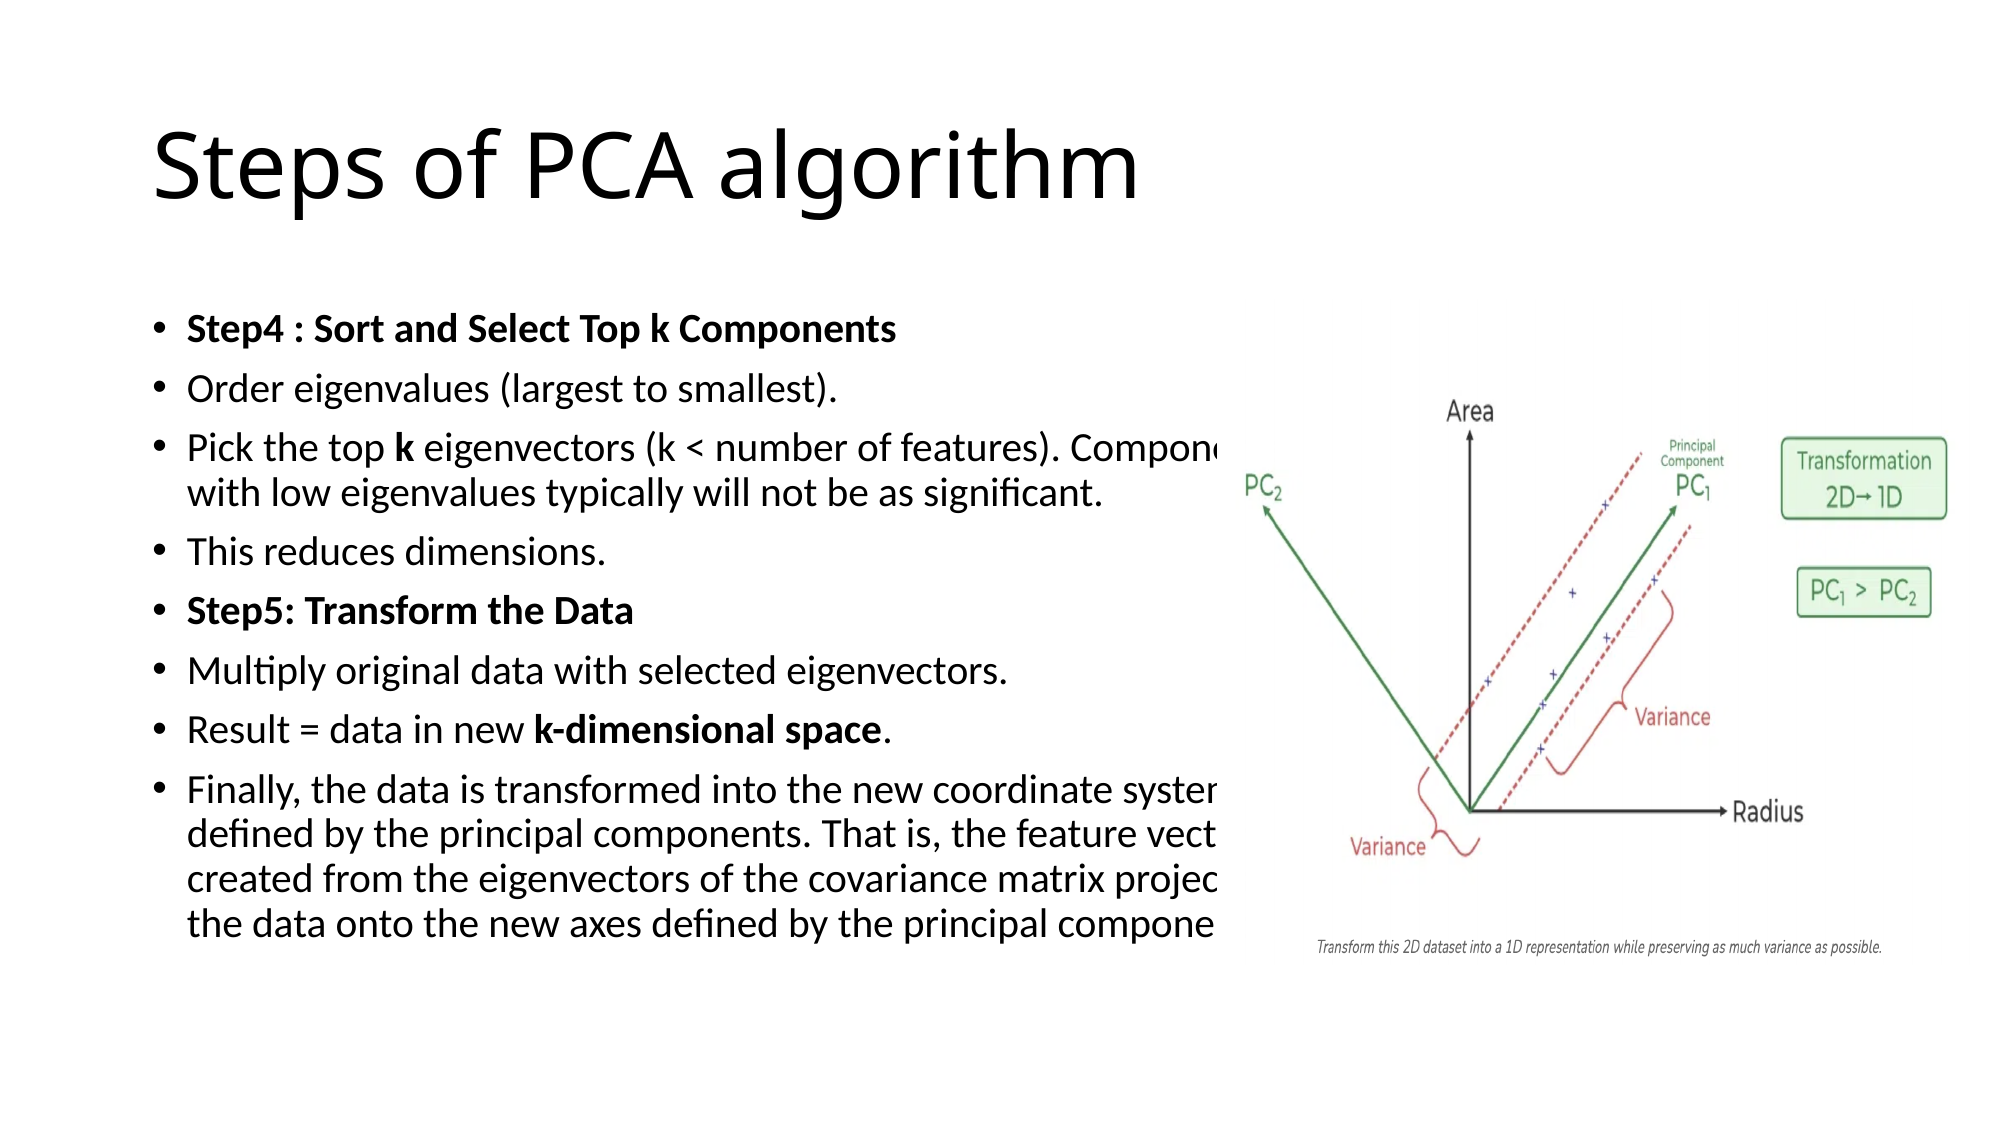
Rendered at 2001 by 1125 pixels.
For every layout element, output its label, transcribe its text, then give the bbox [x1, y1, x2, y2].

title Steps of PCA algorithm [137, 59, 1863, 278]
picture [1217, 299, 1970, 965]
list Step4 : Sort and Select Top k Components Order eigenvalues (largest to smallest). Pick the top k eigenvectors (k < number of features). Components with low eigenvalues typically will not be as significant. This reduces dimensions. Step5: Transform the Data Multiply original data with selected eigenvectors. Result = data in new k-dimensional space. Finally, the data is transformed into the new coordinate system defined by the principal components. That is, the feature vector created from the eigenvectors of the covariance matrix projects the data onto the new axes defined by the principal components. [137, 299, 1328, 1014]
